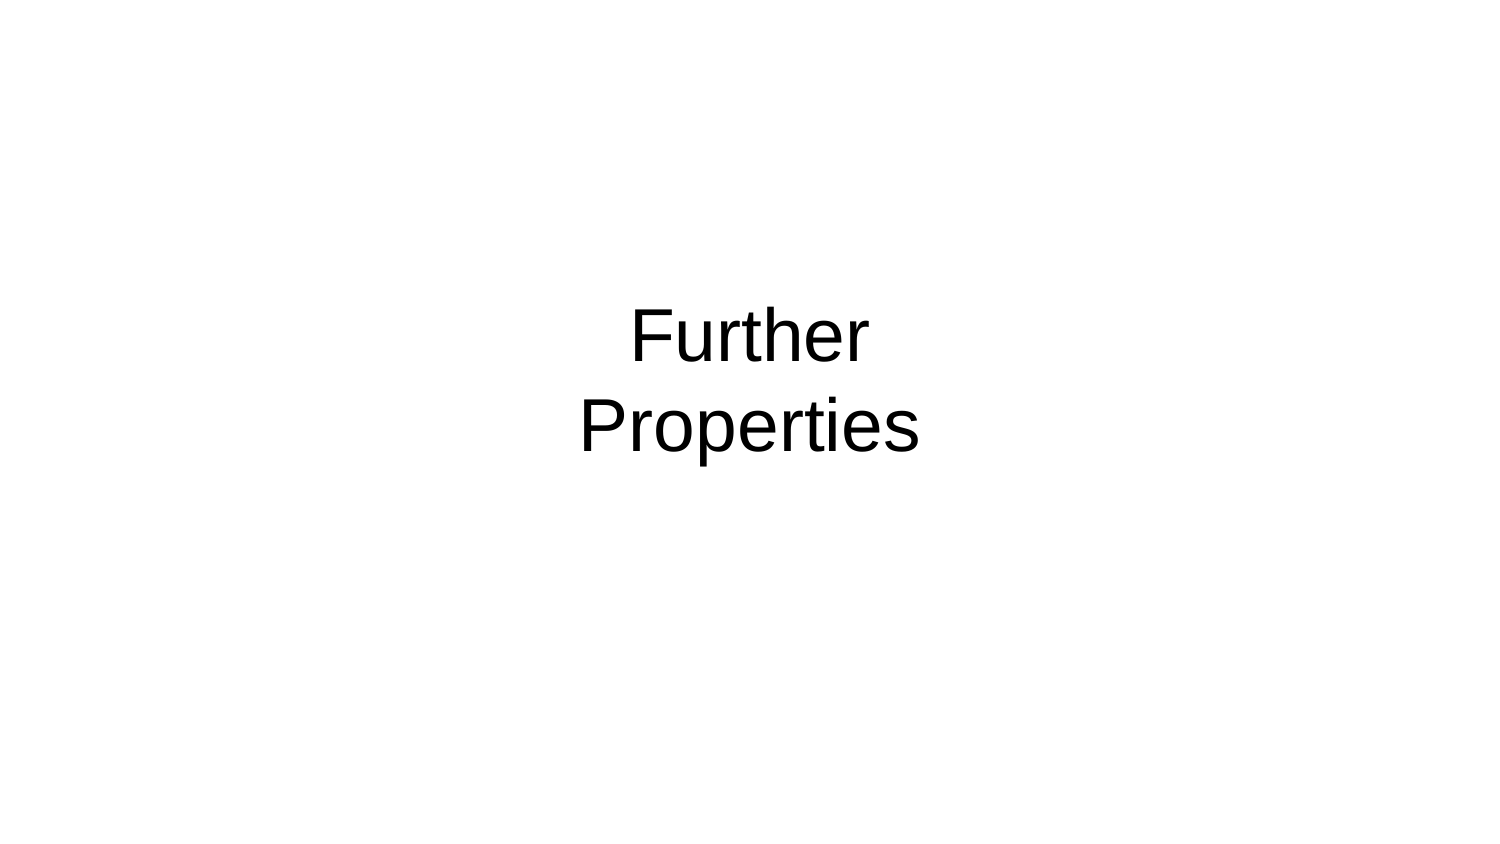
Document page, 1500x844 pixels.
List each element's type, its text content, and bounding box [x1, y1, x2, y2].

title Further Properties [51, 262, 1449, 491]
